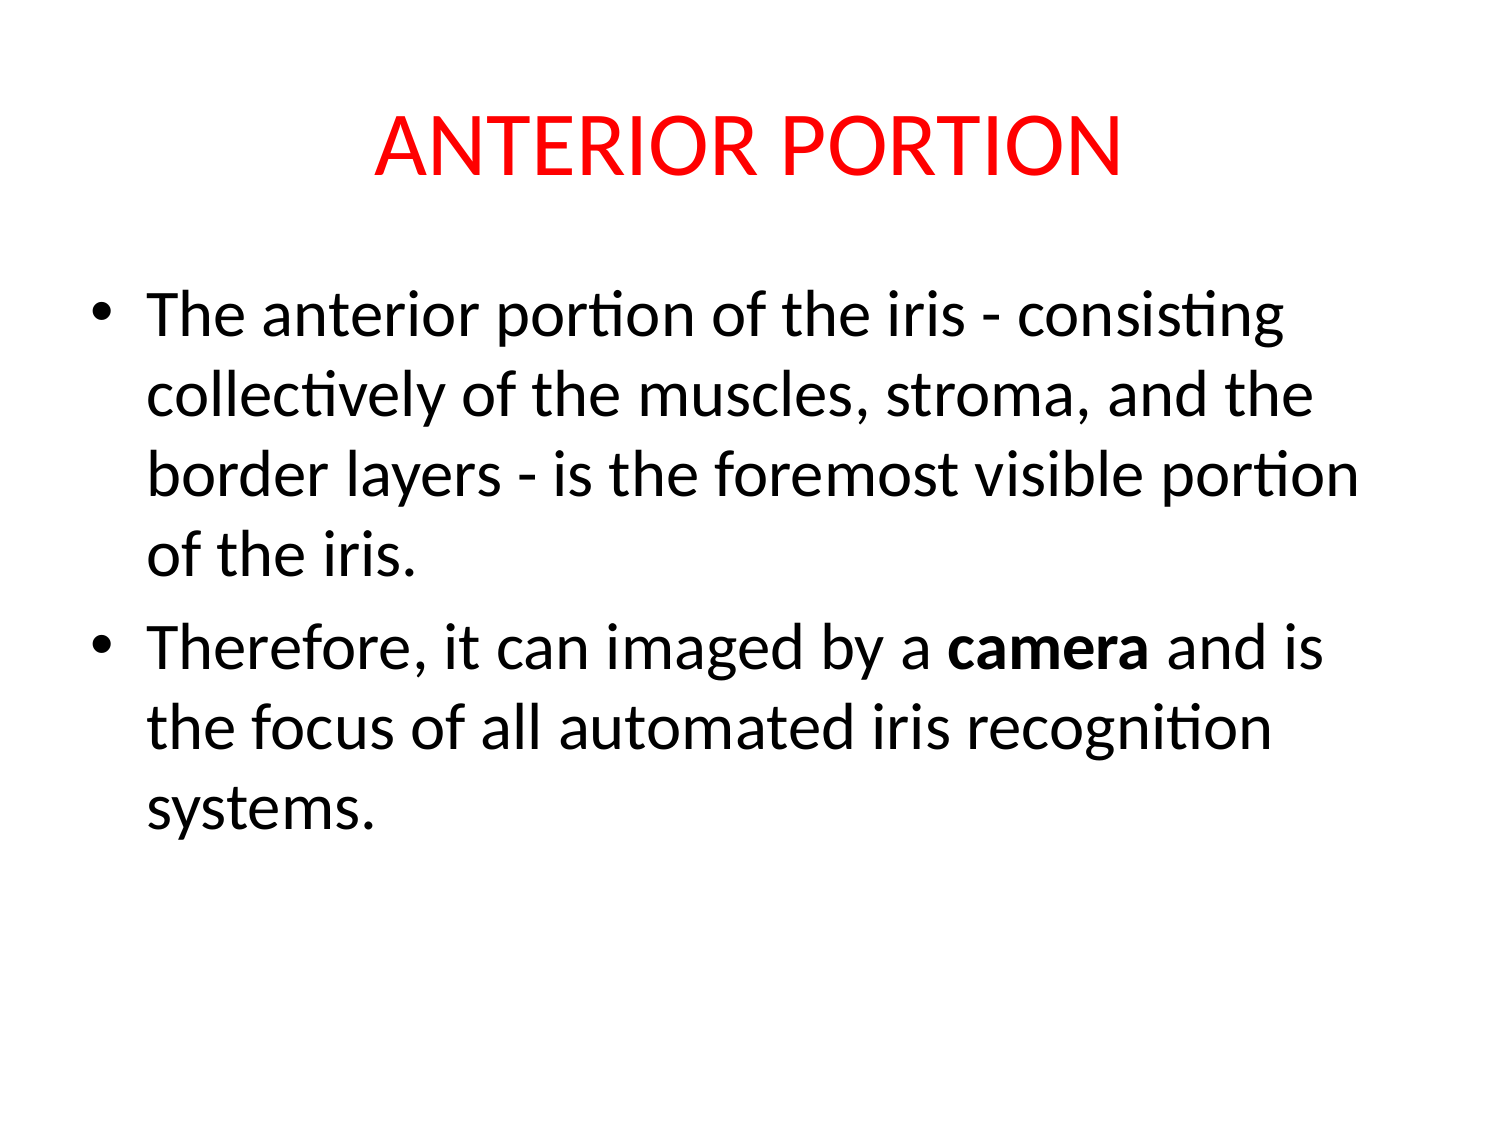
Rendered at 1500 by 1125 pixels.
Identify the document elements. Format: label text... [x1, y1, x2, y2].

list The anterior portion of the iris - consisting collectively of the muscles, stroma, and the border layers - is the foremost visible portion of the iris. Therefore, it can imaged by a camera and is the focus of all automated iris recognition systems. [75, 262, 1425, 1005]
title ANTERIOR PORTION [75, 45, 1425, 233]
